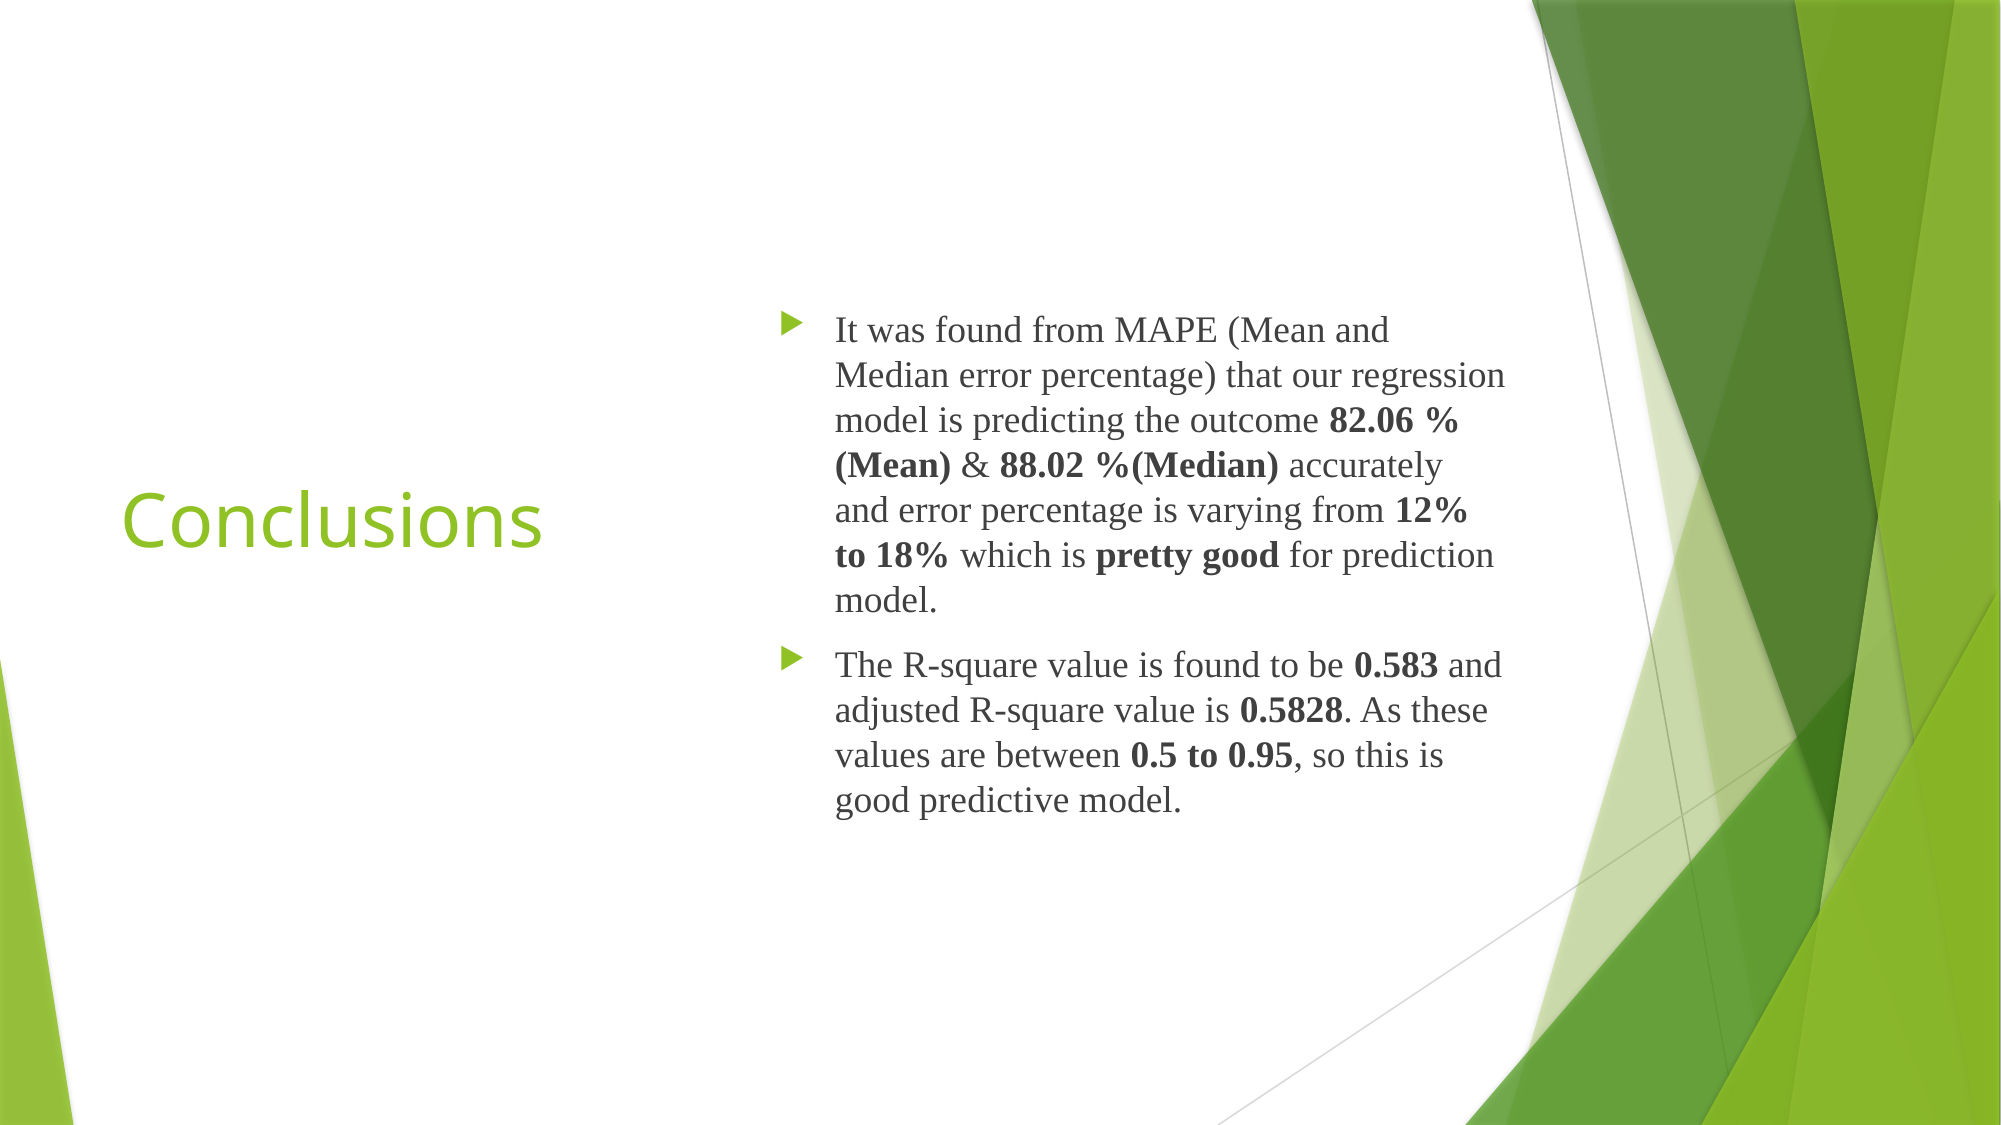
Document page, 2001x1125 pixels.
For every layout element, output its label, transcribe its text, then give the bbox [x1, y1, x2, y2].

list It was found from MAPE (Mean and Median error percentage) that our regression model is predicting the outcome 82.06 %(Mean) & 88.02 %(Median) accurately and error percentage is varying from 12% to 18% which is pretty good for prediction model. The R-square value is found to be 0.583 and adjusted R-square value is 0.5828. As these values are between 0.5 to 0.95, so this is good predictive model. [763, 133, 1522, 991]
title Conclusions [105, 133, 658, 991]
